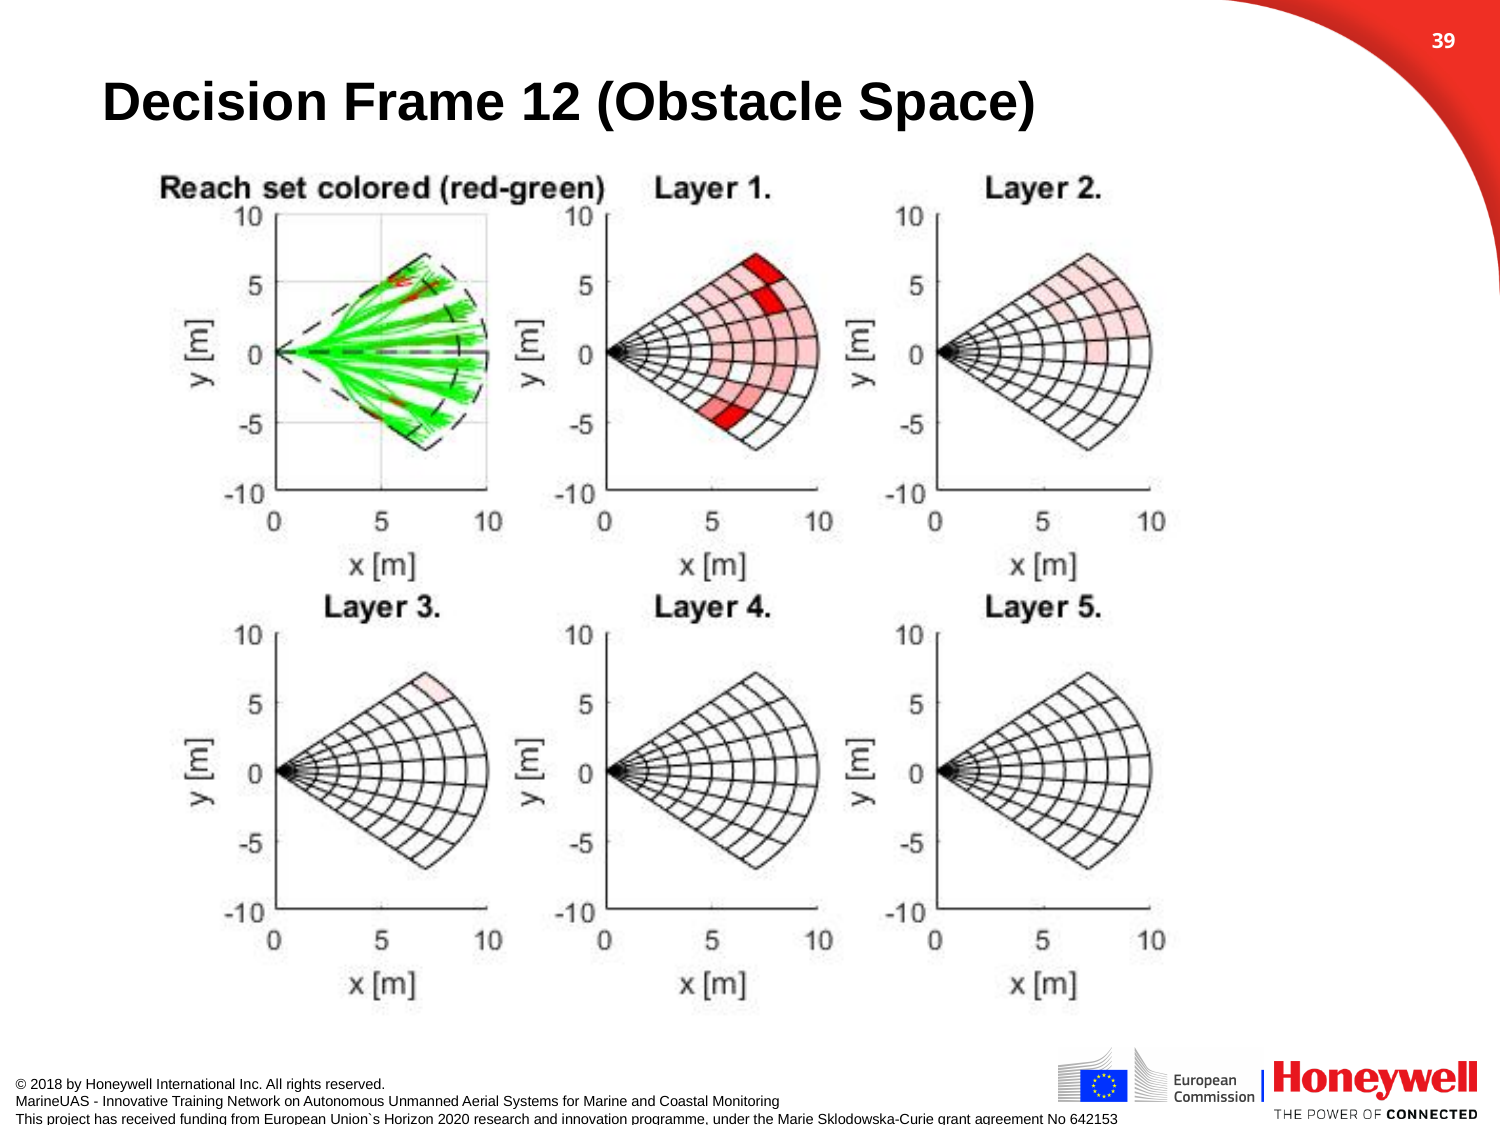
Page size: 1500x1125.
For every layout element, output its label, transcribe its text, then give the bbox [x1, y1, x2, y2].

title Decision Frame 12 (Obstacle Space) [86, 58, 1347, 141]
picture [1058, 1047, 1264, 1102]
picture [1203, 0, 1500, 297]
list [86, 140, 1266, 1025]
slide_number 38 [1416, 0, 1500, 83]
picture [1274, 1061, 1477, 1119]
